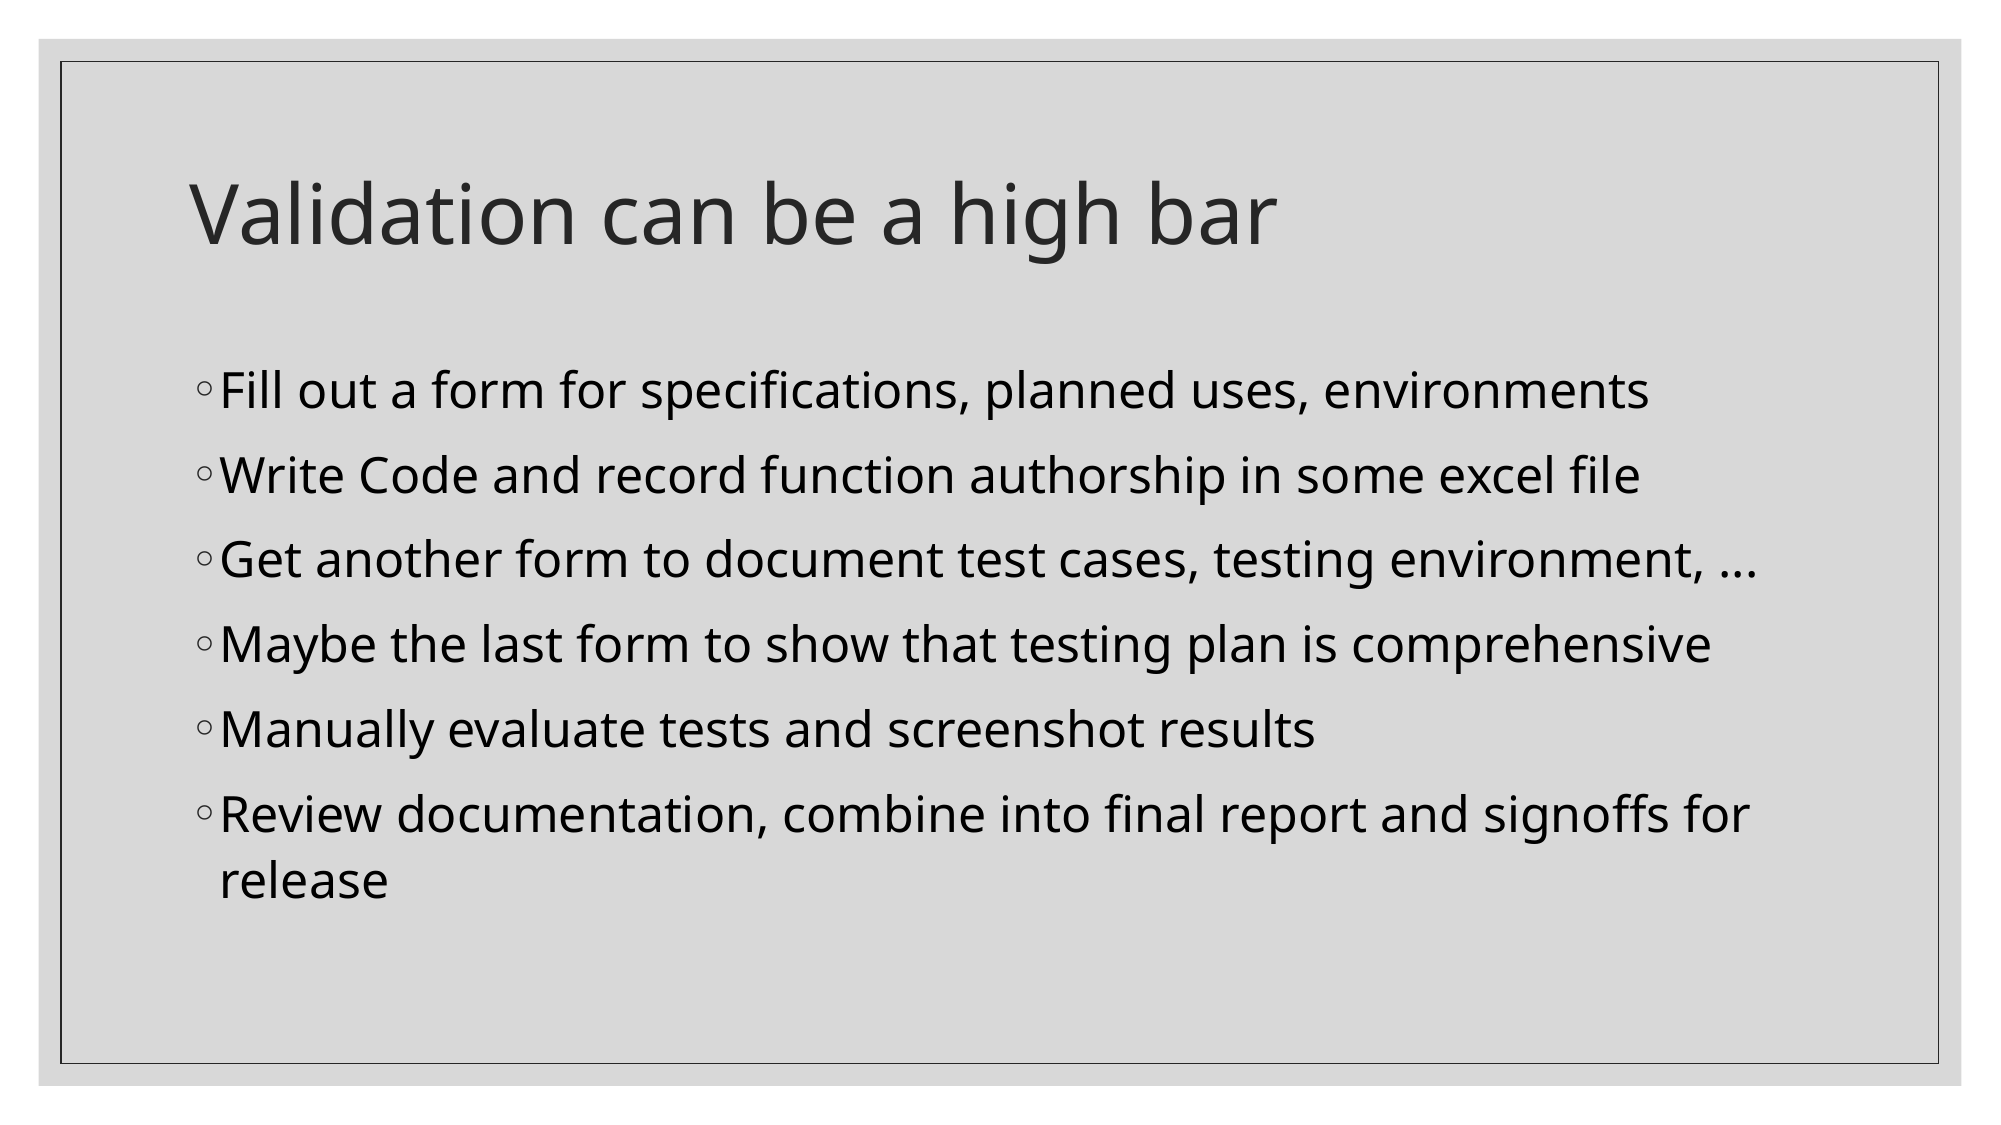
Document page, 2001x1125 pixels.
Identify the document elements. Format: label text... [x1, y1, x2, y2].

list Fill out a form for specifications, planned uses, environments Write Code and record function authorship in some excel file Get another form to document test cases, testing environment, ... Maybe the last form to show that testing plan is comprehensive Manually evaluate tests and screenshot results Review documentation, combine into final report and signoffs for release [174, 345, 1825, 977]
title Validation can be a high bar [174, 105, 1825, 331]
